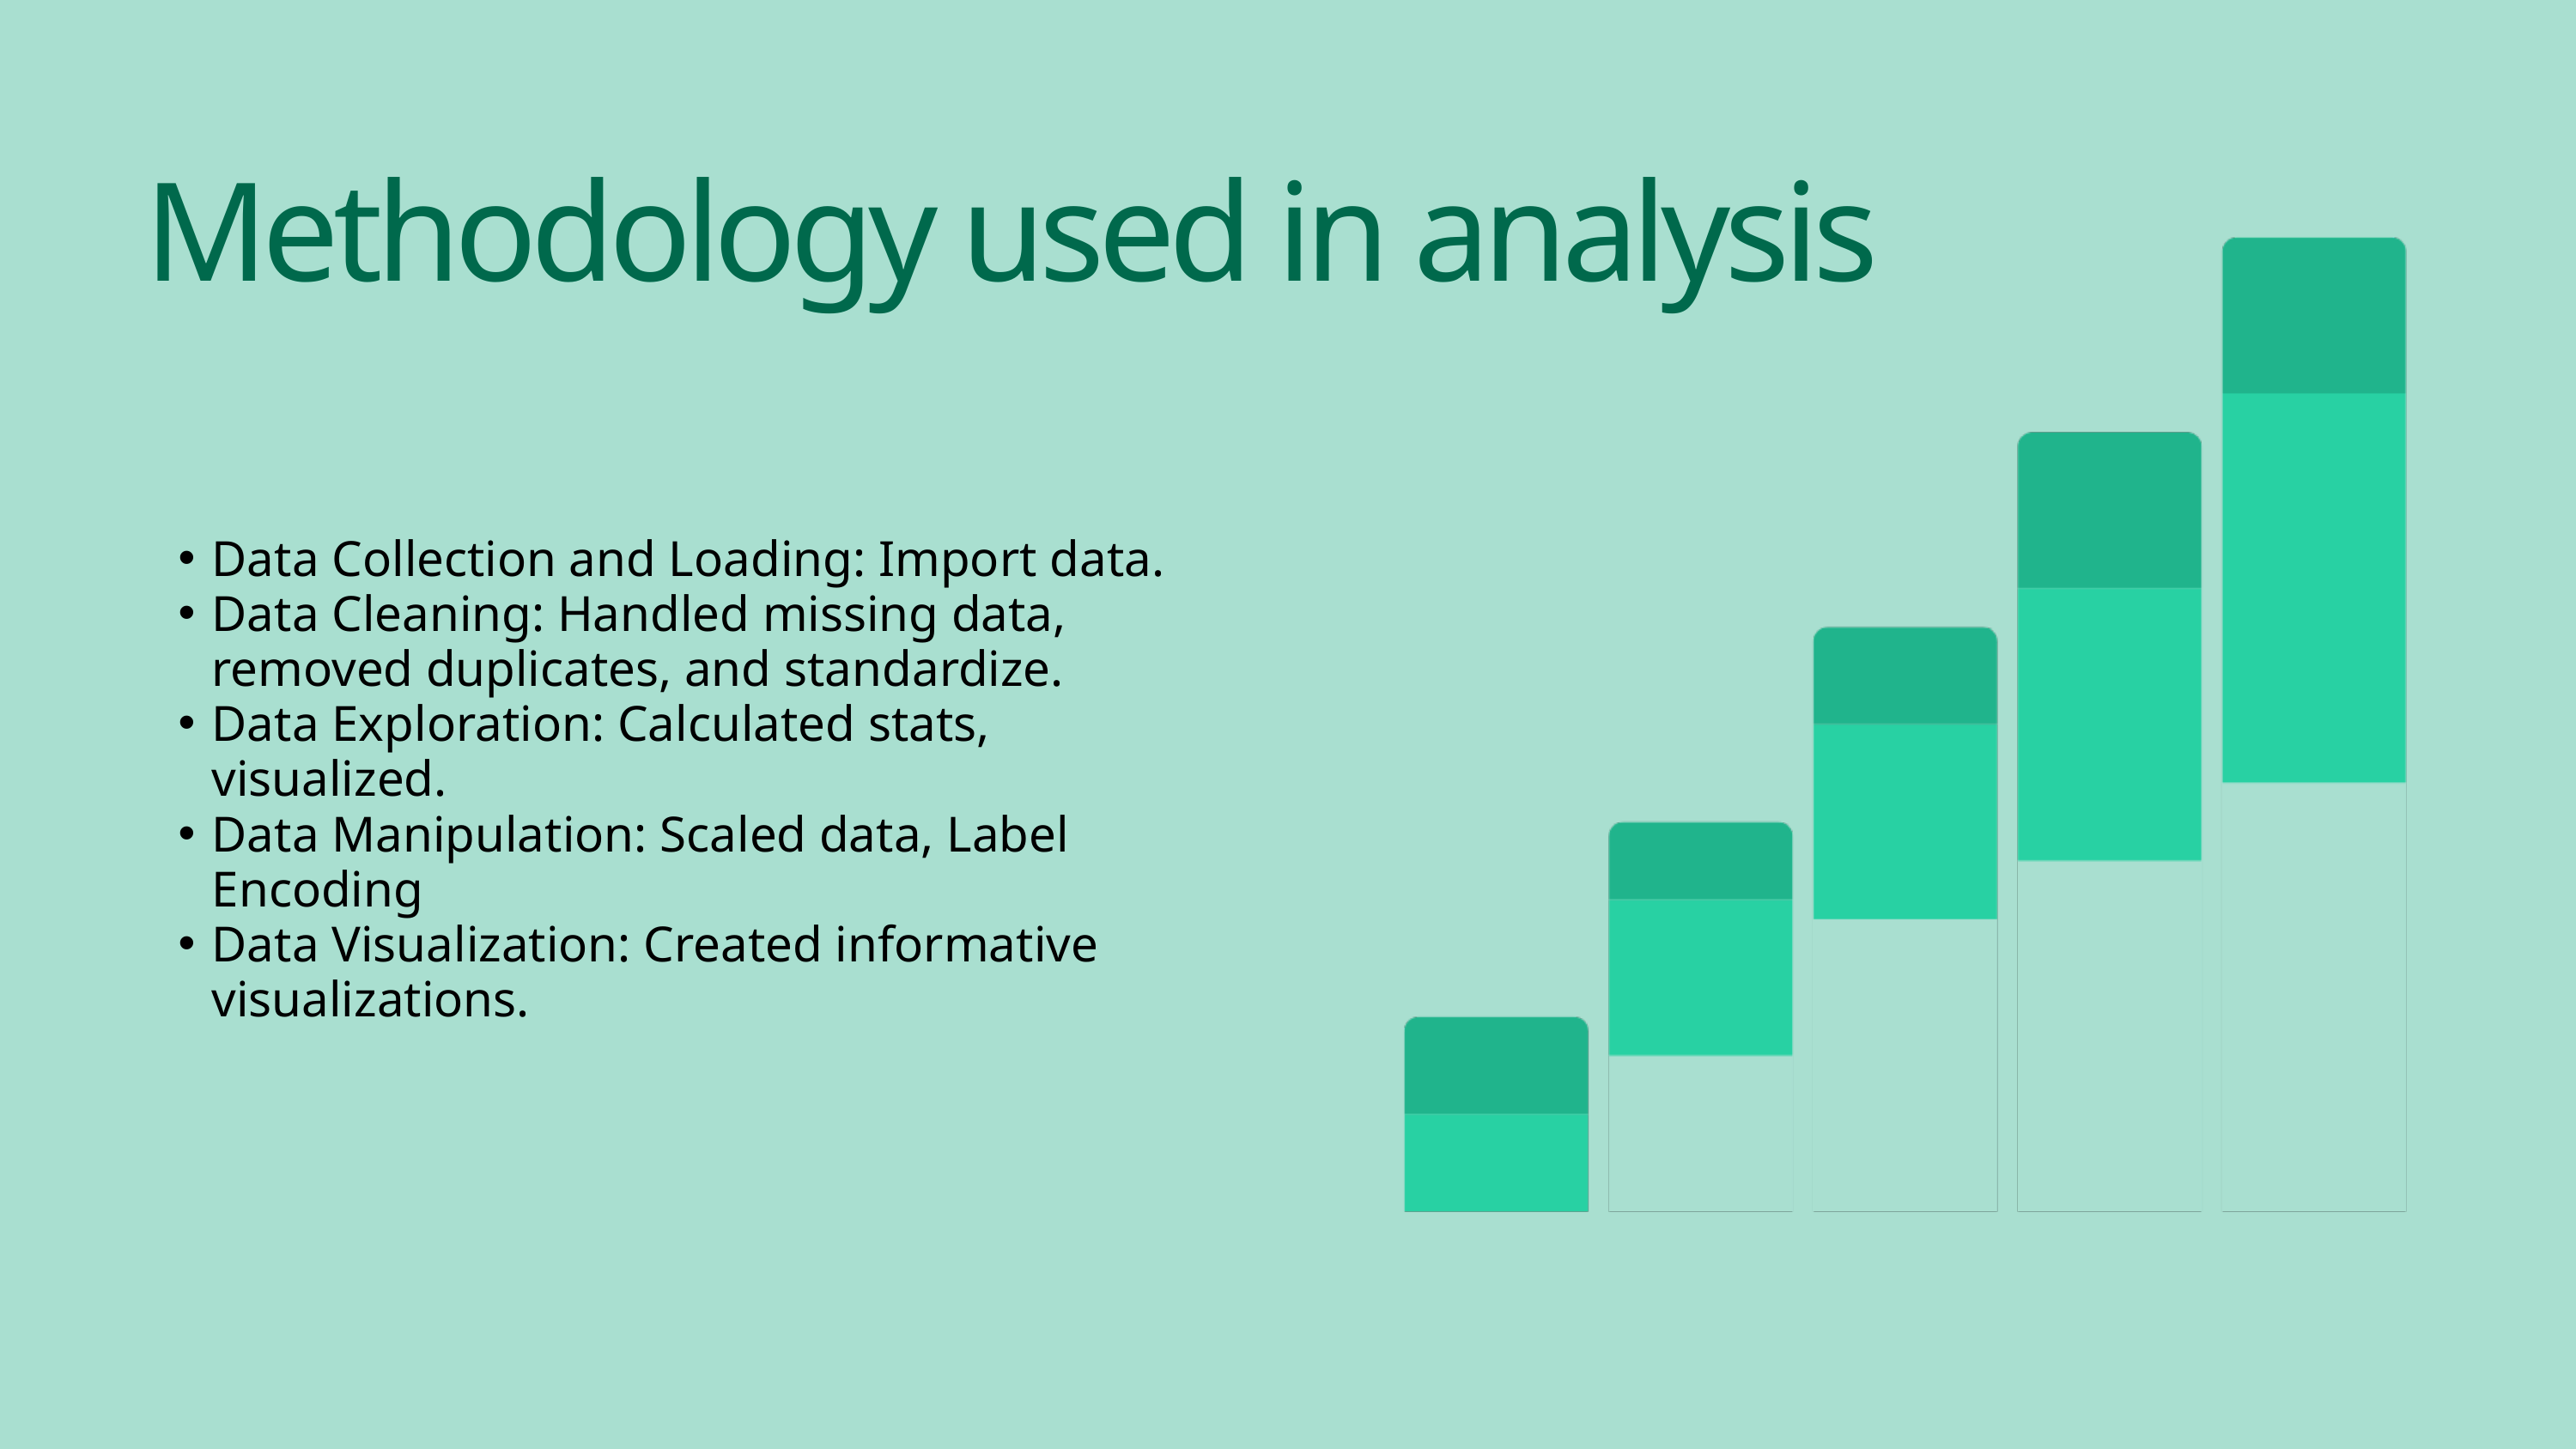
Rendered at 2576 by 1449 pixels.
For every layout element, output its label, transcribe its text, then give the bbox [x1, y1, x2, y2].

text_box Methodology used in analysis [144, 185, 1299, 309]
picture [1303, 136, 2508, 1313]
text_box Data Collection and Loading: Import data. Data Cleaning: Handled missing data, removed duplicates, and standardize. Data Exploration: Calculated stats, visualized. Data Manipulation: Scaled data, Label Encoding Data Visualization: Created informative visualizations. [144, 530, 1221, 1192]
